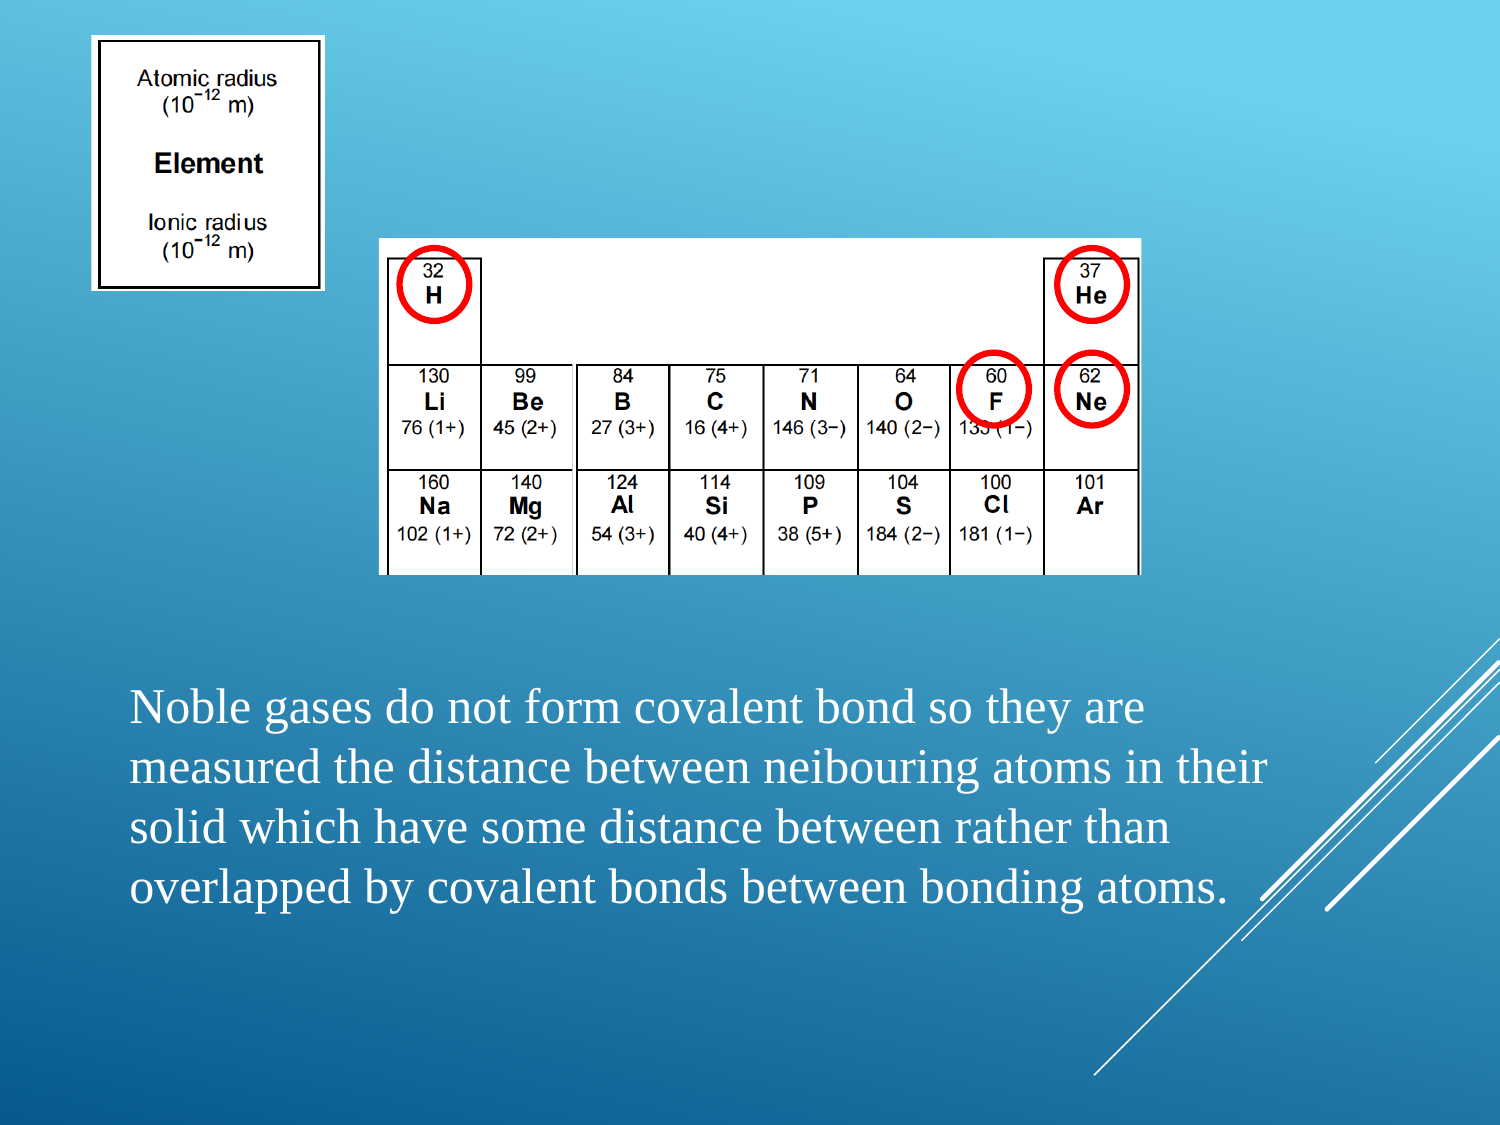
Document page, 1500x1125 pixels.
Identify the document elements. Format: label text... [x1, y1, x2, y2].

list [378, 238, 571, 576]
picture [571, 238, 1142, 576]
picture [91, 35, 326, 291]
text_box Noble gases do not form covalent bond so they are measured the distance between neibouring atoms in their solid which have some distance between rather than overlapped by covalent bonds between bonding atoms. [114, 665, 1344, 921]
